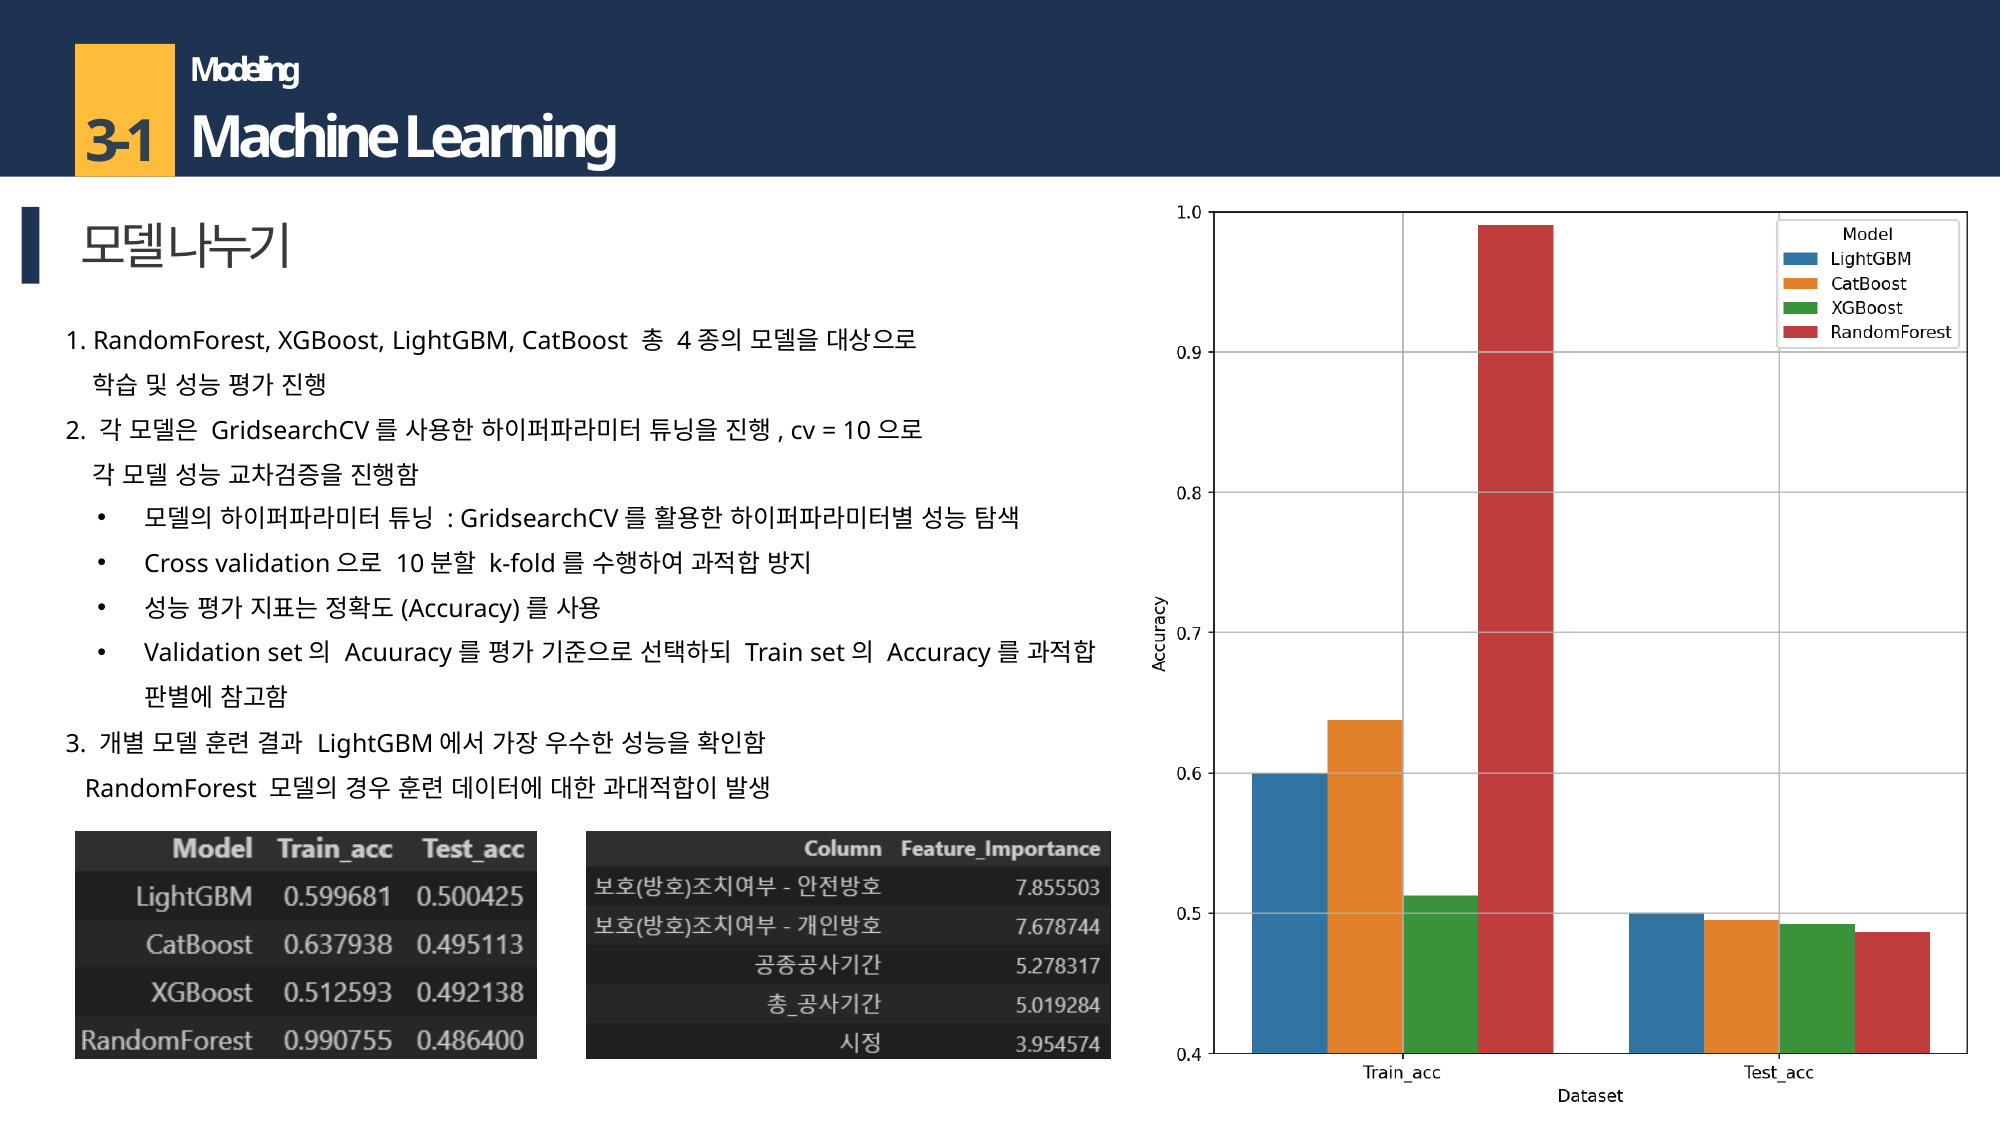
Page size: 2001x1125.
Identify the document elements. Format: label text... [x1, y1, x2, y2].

picture [1140, 193, 1979, 1117]
picture [74, 831, 537, 1059]
text_box [21, 206, 40, 285]
text_box 1. RandomForest, XGBoost, LightGBM, CatBoost 총 4종의 모델을 대상으로 학습 및 성능 평가 진행 2. 각 모델은 GridsearchCV를 사용한 하이퍼파라미터 튜닝을 진행, cv = 10으로 각 모델 성능 교차검증을 진행함 [50, 302, 1125, 479]
text_box 모델 나누기 [65, 207, 309, 283]
text_box 모델의 하이퍼파라미터 튜닝 : GridsearchCV를 활용한 하이퍼파라미터별 성능 탐색 Cross validation으로 10분할 k-fold를 수행하여 과적합 방지 성능 평가 지표는 정확도(Accuracy)를 사용 Validation set의 Acuuracy를 평가 기준으로 선택하되 Train set의 Accuracy를 과적합 판별에 참고함 [7, 479, 1125, 720]
text_box 3. 개별 모델 훈련 결과 LightGBM에서 가장 우수한 성능을 확인함 RandomForest 모델의 경우 훈련 데이터에 대한 과대적합이 발생 [50, 705, 1051, 810]
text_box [0, 0, 2000, 182]
picture [585, 831, 1111, 1059]
